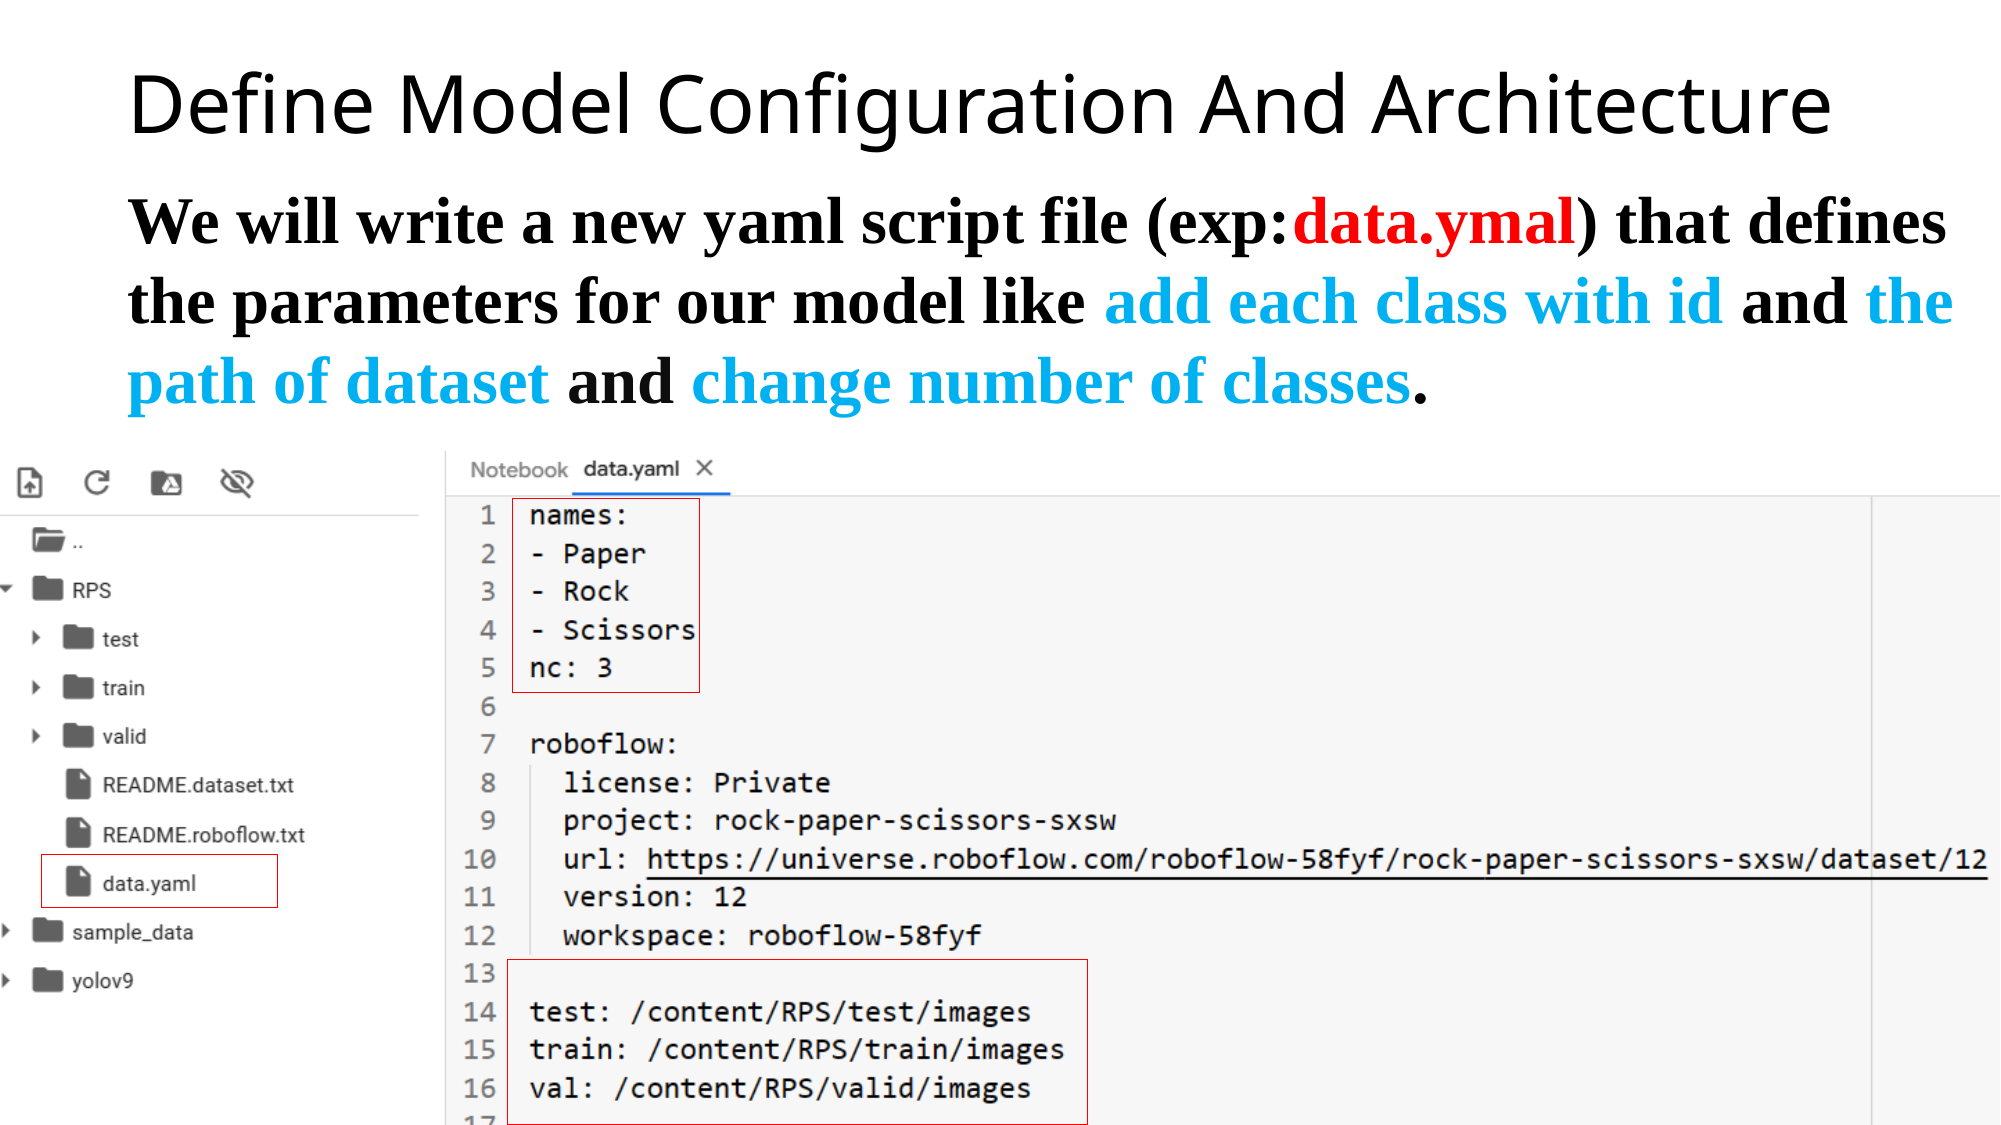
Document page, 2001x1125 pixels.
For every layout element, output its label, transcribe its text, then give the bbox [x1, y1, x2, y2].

title Define Model Configuration And Architecture [112, 12, 1855, 169]
text_box We will write a new yaml script file (exp:data.ymal) that defines the parameters for our model like add each class with id and the path of dataset and change number of classes. [112, 169, 2000, 451]
picture [0, 451, 2000, 1125]
